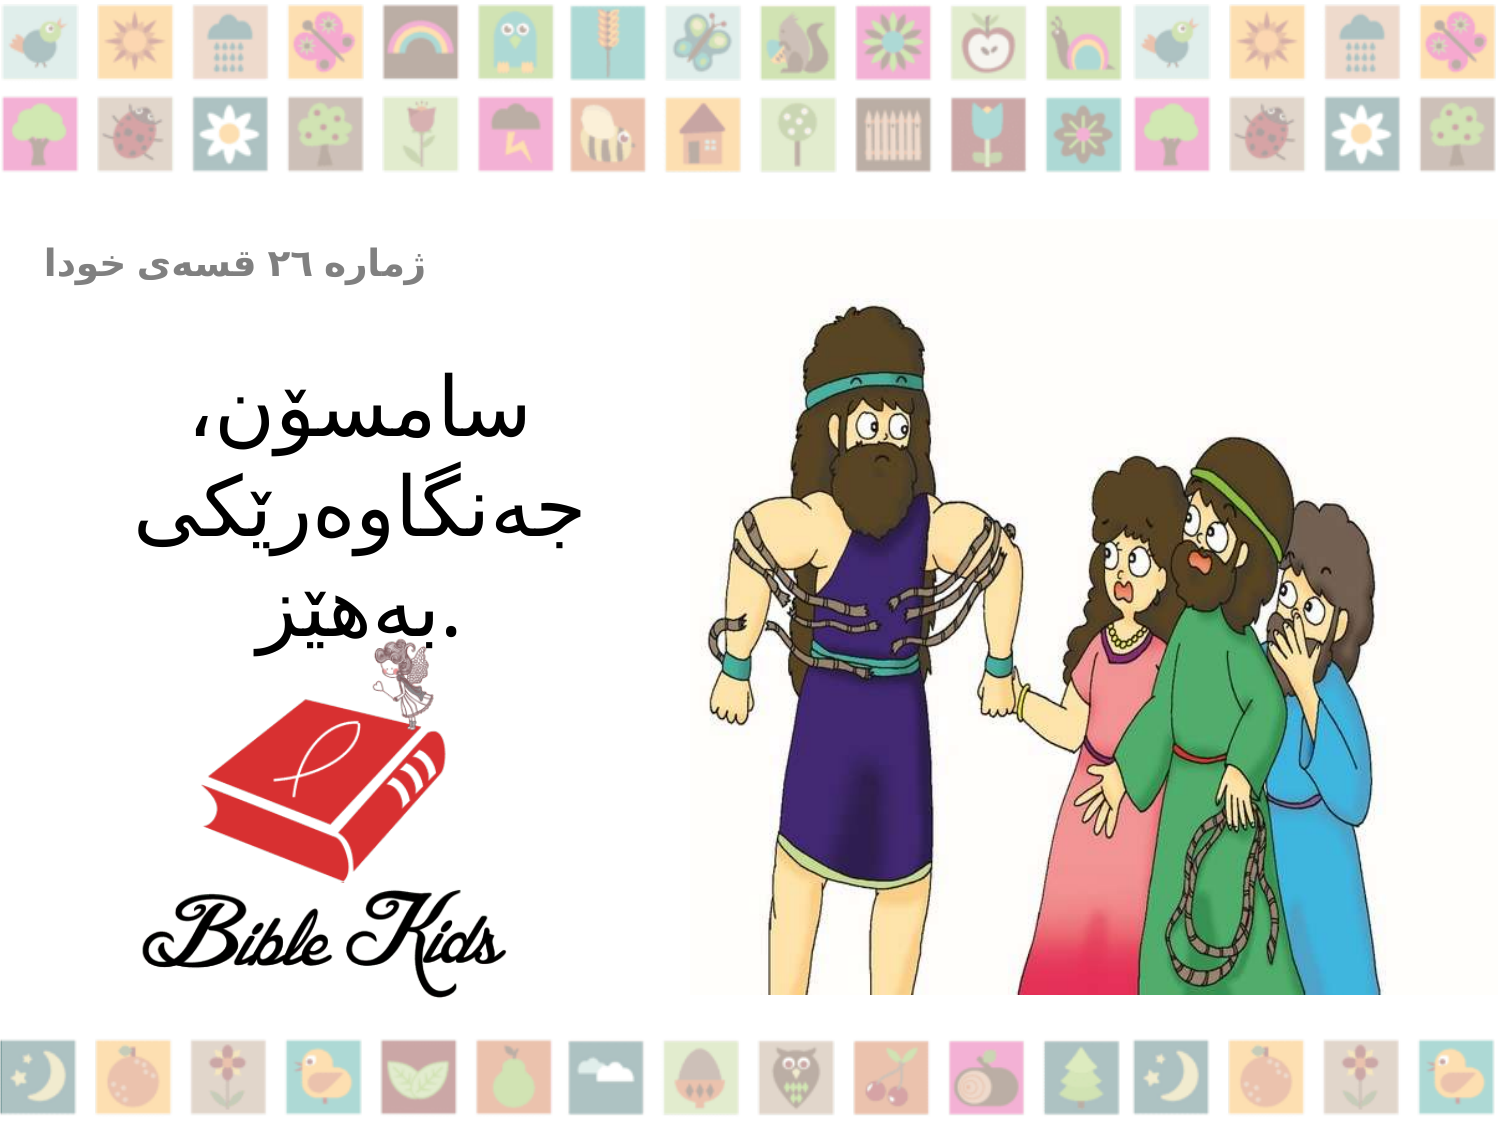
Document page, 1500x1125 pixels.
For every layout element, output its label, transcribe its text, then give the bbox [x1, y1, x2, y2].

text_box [0, 3, 1500, 181]
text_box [0, 1028, 1500, 1118]
picture [690, 219, 1498, 996]
picture [117, 600, 544, 1027]
text_box ژمارە ٢٦ قسەی خودا [29, 231, 606, 292]
text_box سامسۆن، جەنگاوەرێکی بەهێز. [29, 345, 685, 661]
